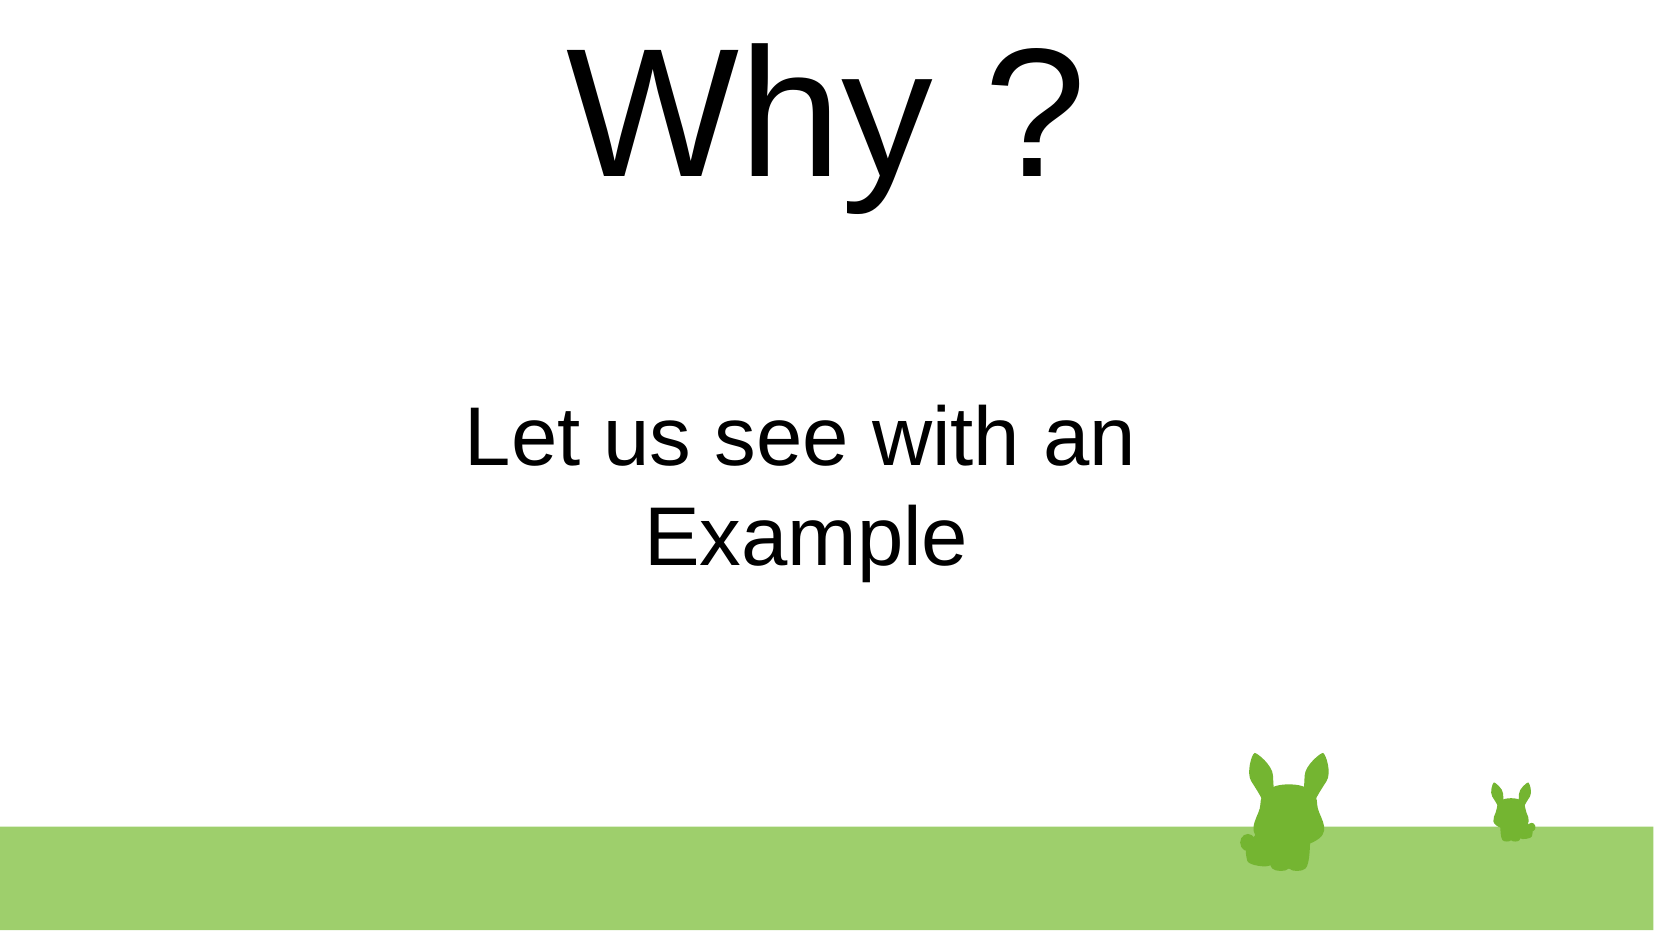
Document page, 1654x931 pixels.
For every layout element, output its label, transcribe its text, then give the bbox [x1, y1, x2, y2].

title Why ? [88, 1, 1565, 206]
text_box Let us see with an Example [450, 375, 1163, 576]
